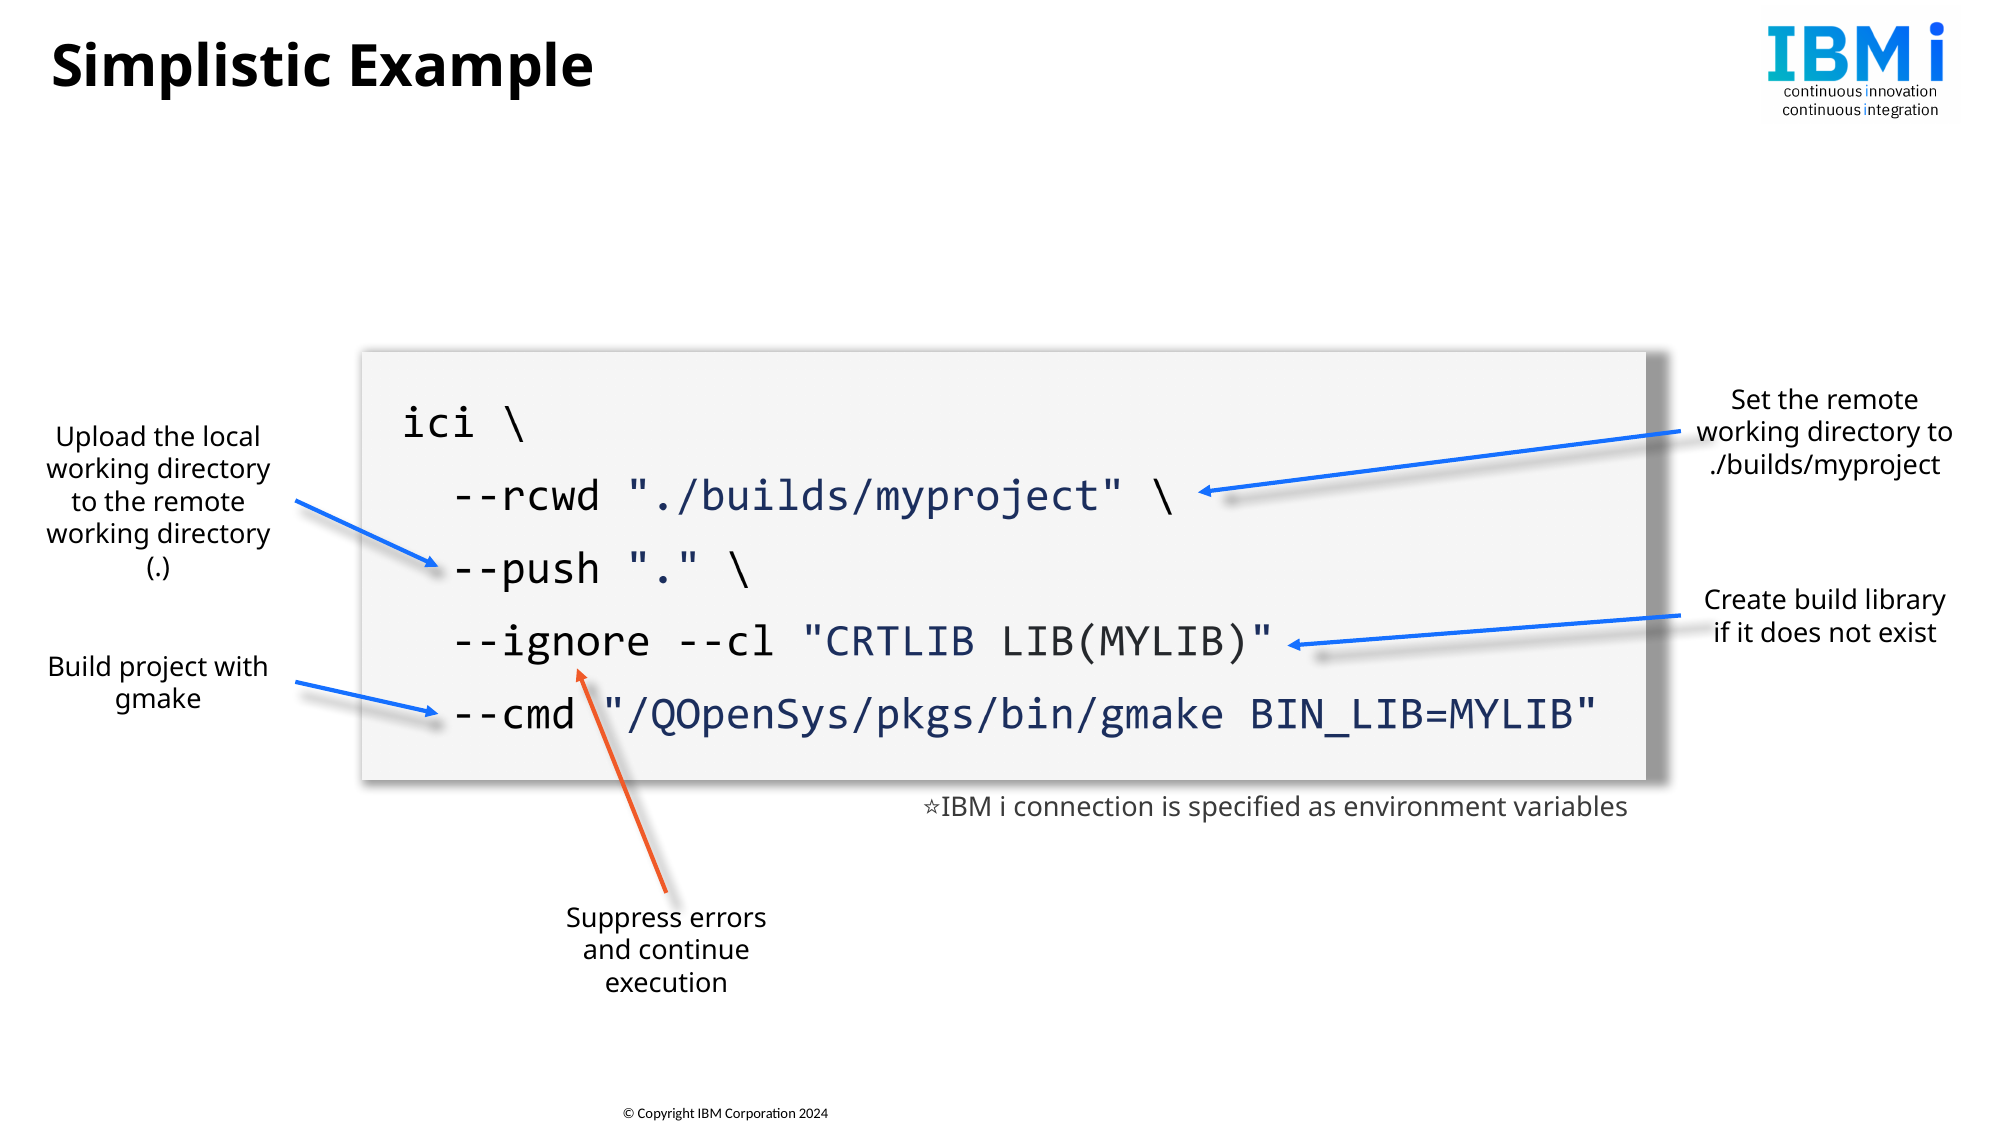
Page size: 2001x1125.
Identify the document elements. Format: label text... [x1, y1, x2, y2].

text_box ⭐IBM i connection is specified as environment variables [904, 786, 1646, 829]
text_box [295, 682, 439, 715]
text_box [1287, 615, 1681, 646]
text_box Upload the local working directory to the remote working directory (.) [21, 411, 296, 589]
picture [362, 352, 1646, 780]
text_box Create build library if it does not exist [1680, 575, 1970, 656]
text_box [1197, 431, 1682, 493]
text_box Set the remote working directory to ./builds/myproject [1680, 374, 1970, 488]
picture [1761, 5, 1961, 124]
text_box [295, 484, 439, 567]
text_box Suppress errors and continue execution [523, 892, 809, 1005]
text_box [576, 668, 667, 894]
text_box Build project with gmake [21, 641, 296, 722]
title Simplistic Example [51, 36, 1721, 101]
